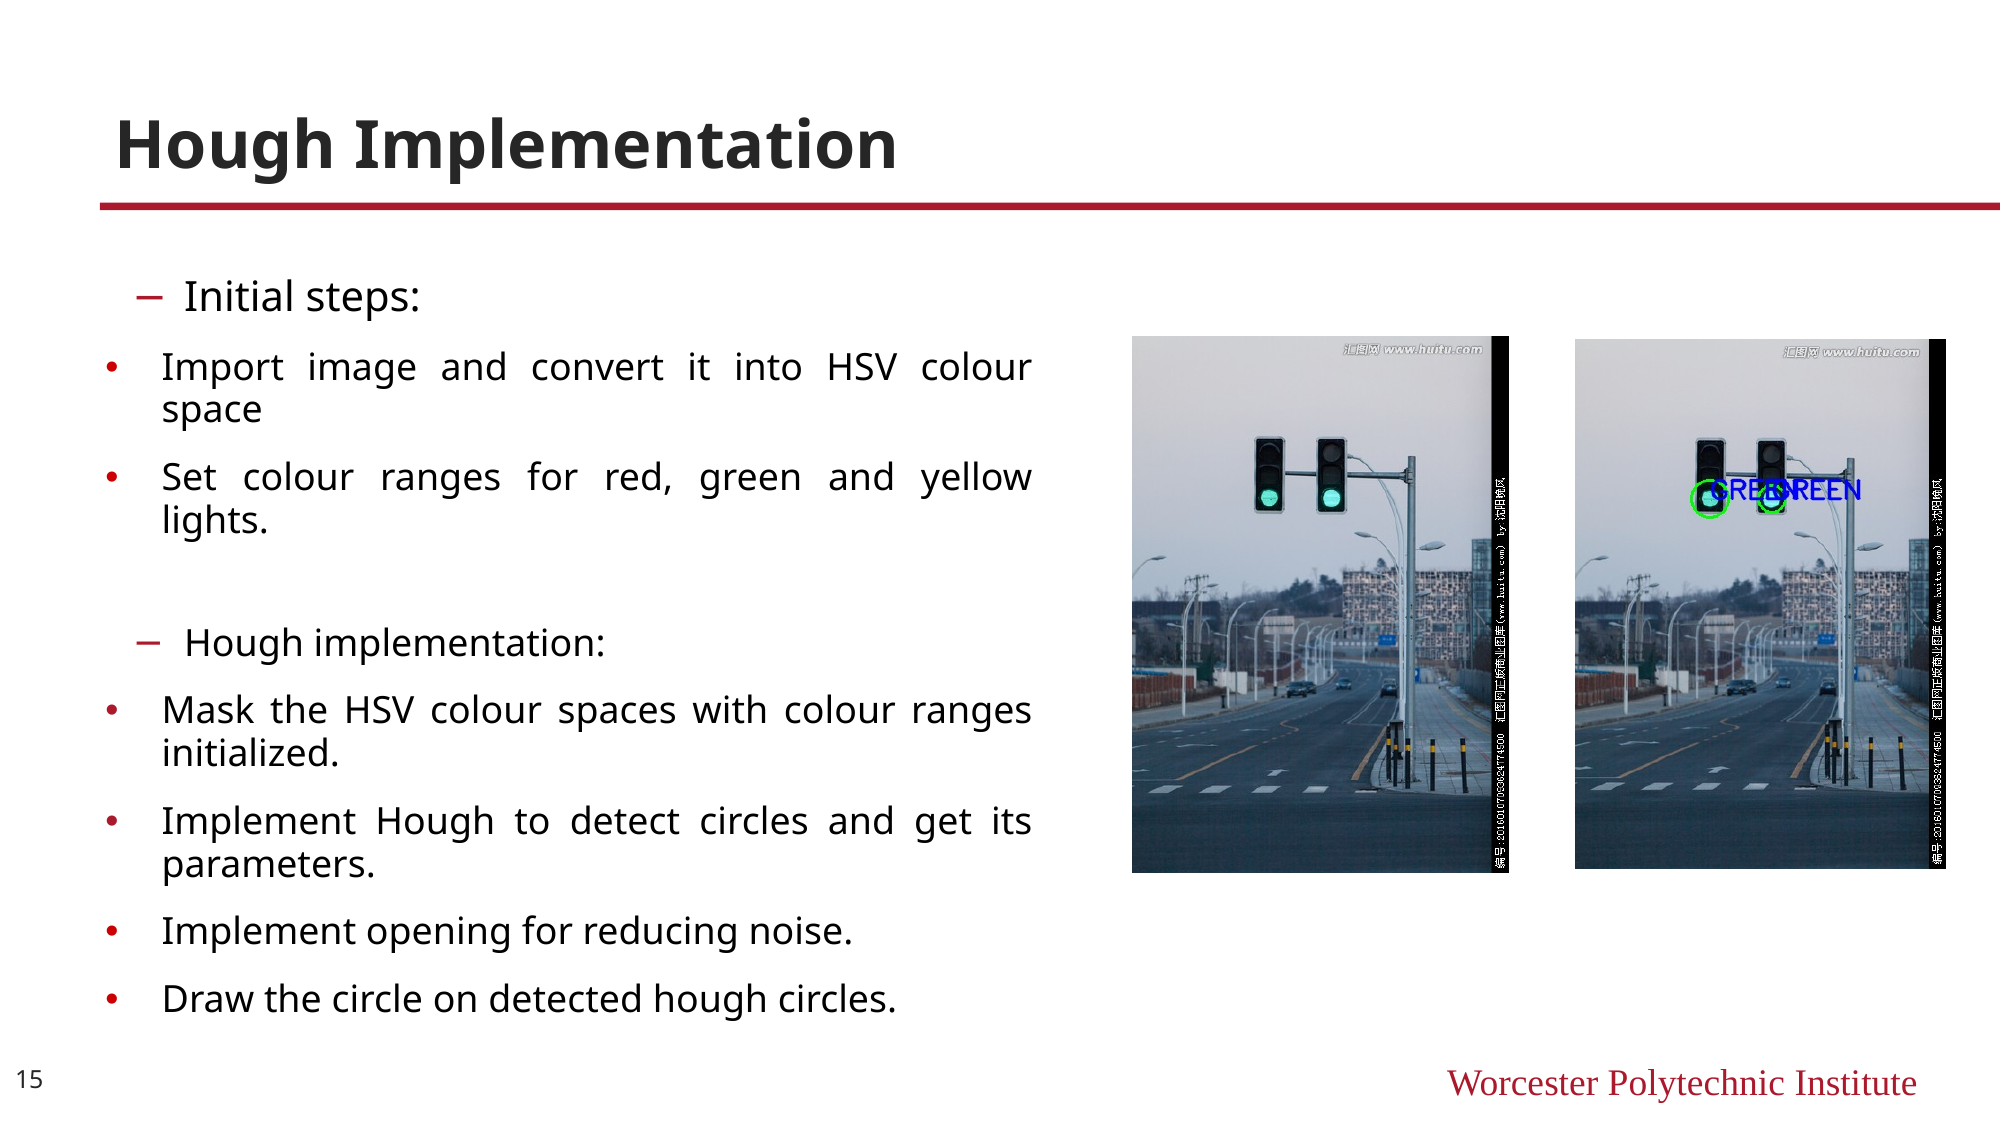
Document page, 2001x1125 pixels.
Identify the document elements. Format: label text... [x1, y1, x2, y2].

picture [1132, 335, 1509, 873]
title Hough Implementation [99, 57, 1900, 189]
picture [1575, 339, 1947, 869]
list Initial steps: Import image and convert it into HSV colour space Set colour ranges for red, green and yellow lights. Hough implementation: Mask the HSV colour spaces with colour ranges initialized. Implement Hough to detect circles and get its parameters. Implement opening for reducing noise. Draw the circle on detected hough circles. [71, 266, 1049, 1055]
slide_number 15 [0, 1047, 100, 1113]
